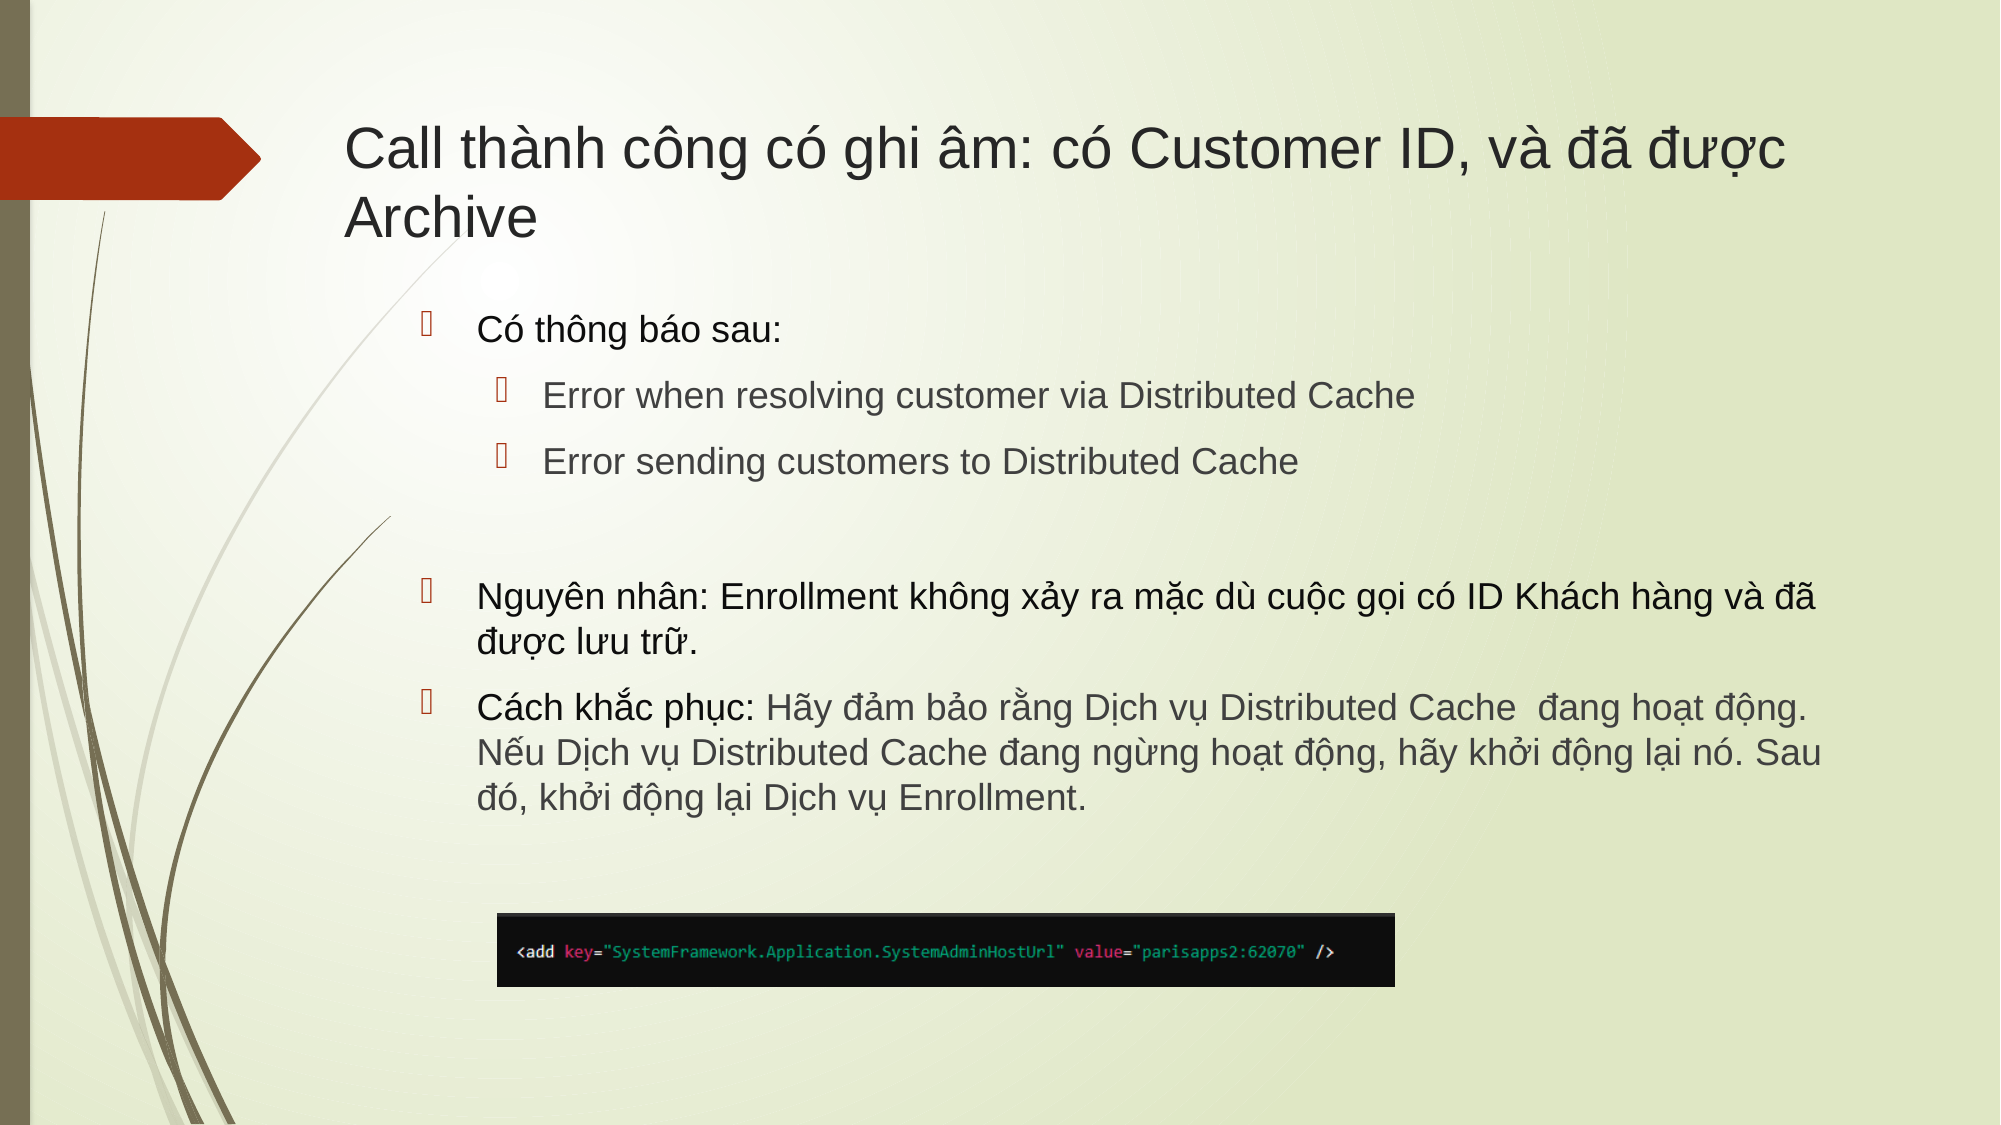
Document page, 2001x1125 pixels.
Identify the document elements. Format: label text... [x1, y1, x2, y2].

list Có thông báo sau: Error when resolving customer via Distributed Cache Error sending customers to Distributed Cache Nguyên nhân: Enrollment không xảy ra mặc dù cuộc gọi có ID Khách hàng và đã được lưu trữ. Cách khắc phục: Hãy đảm bảo rằng Dịch vụ Distributed Cache đang hoạt động. Nếu Dịch vụ Distributed Cache đang ngừng hoạt động, hãy khởi động lại nó. Sau đó, khởi động lại Dịch vụ Enrollment. [405, 297, 1868, 1084]
title Call thành công có ghi âm: có Customer ID, và đã được Archive [329, 102, 1888, 313]
picture [496, 913, 1395, 987]
